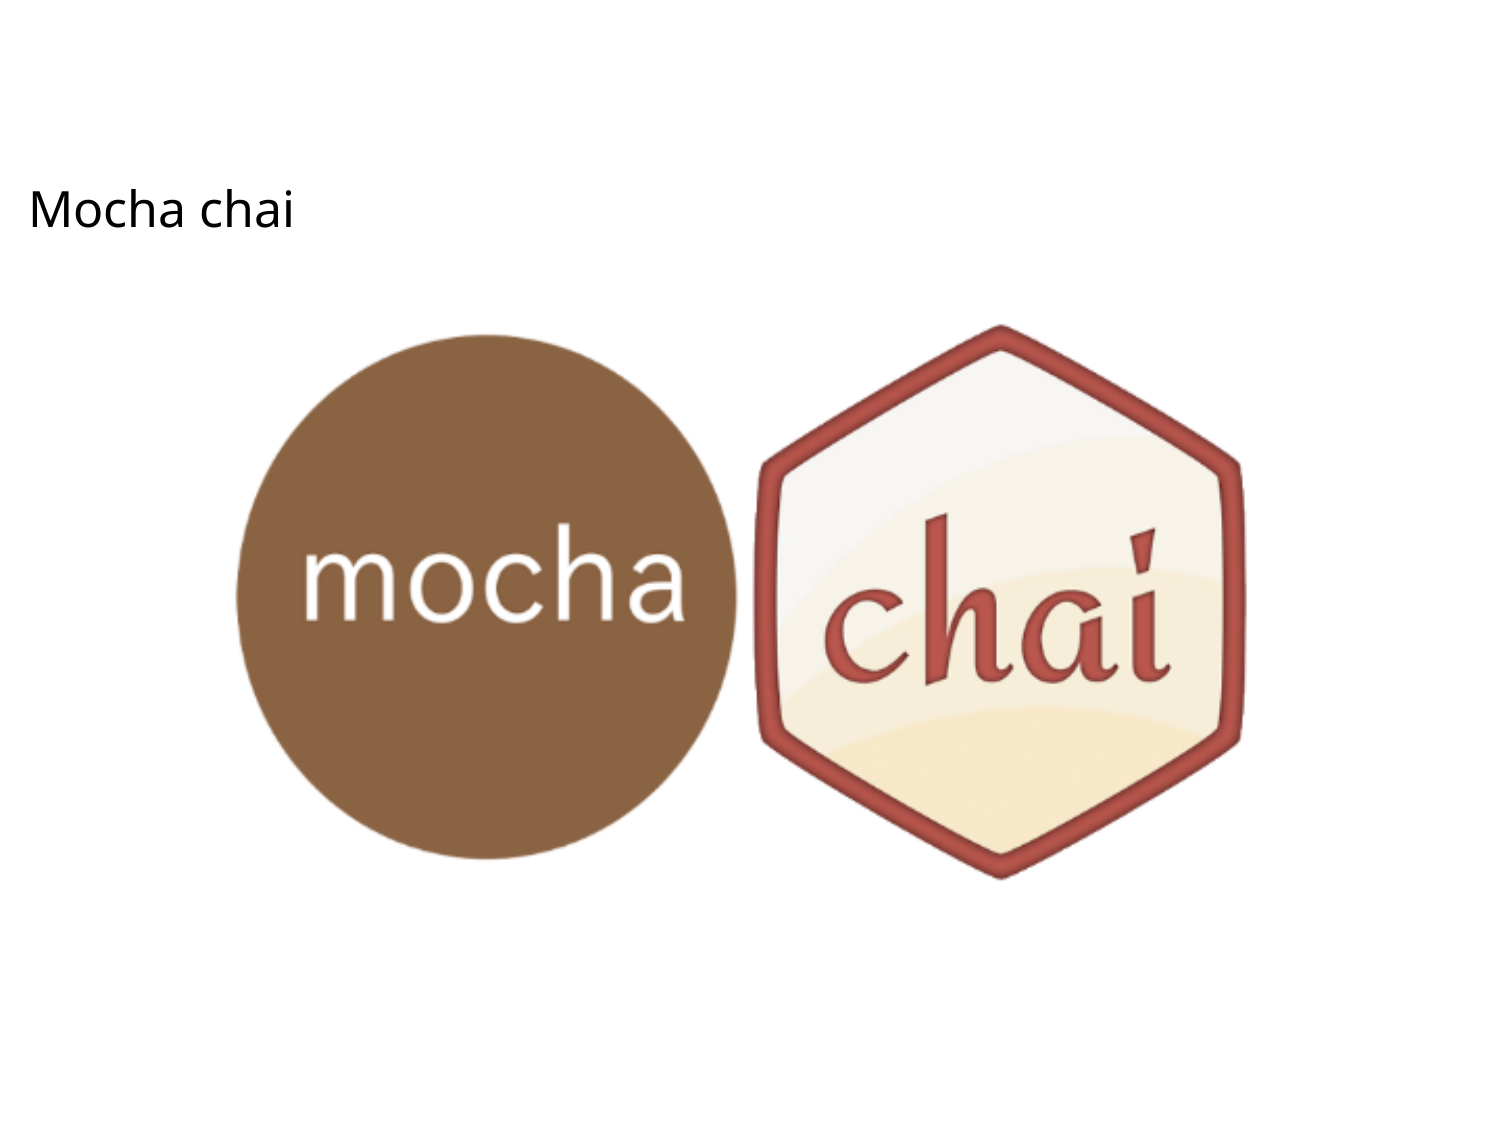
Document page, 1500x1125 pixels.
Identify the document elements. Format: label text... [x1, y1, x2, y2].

picture [229, 302, 1270, 891]
text_box Mocha chai [13, 162, 939, 253]
